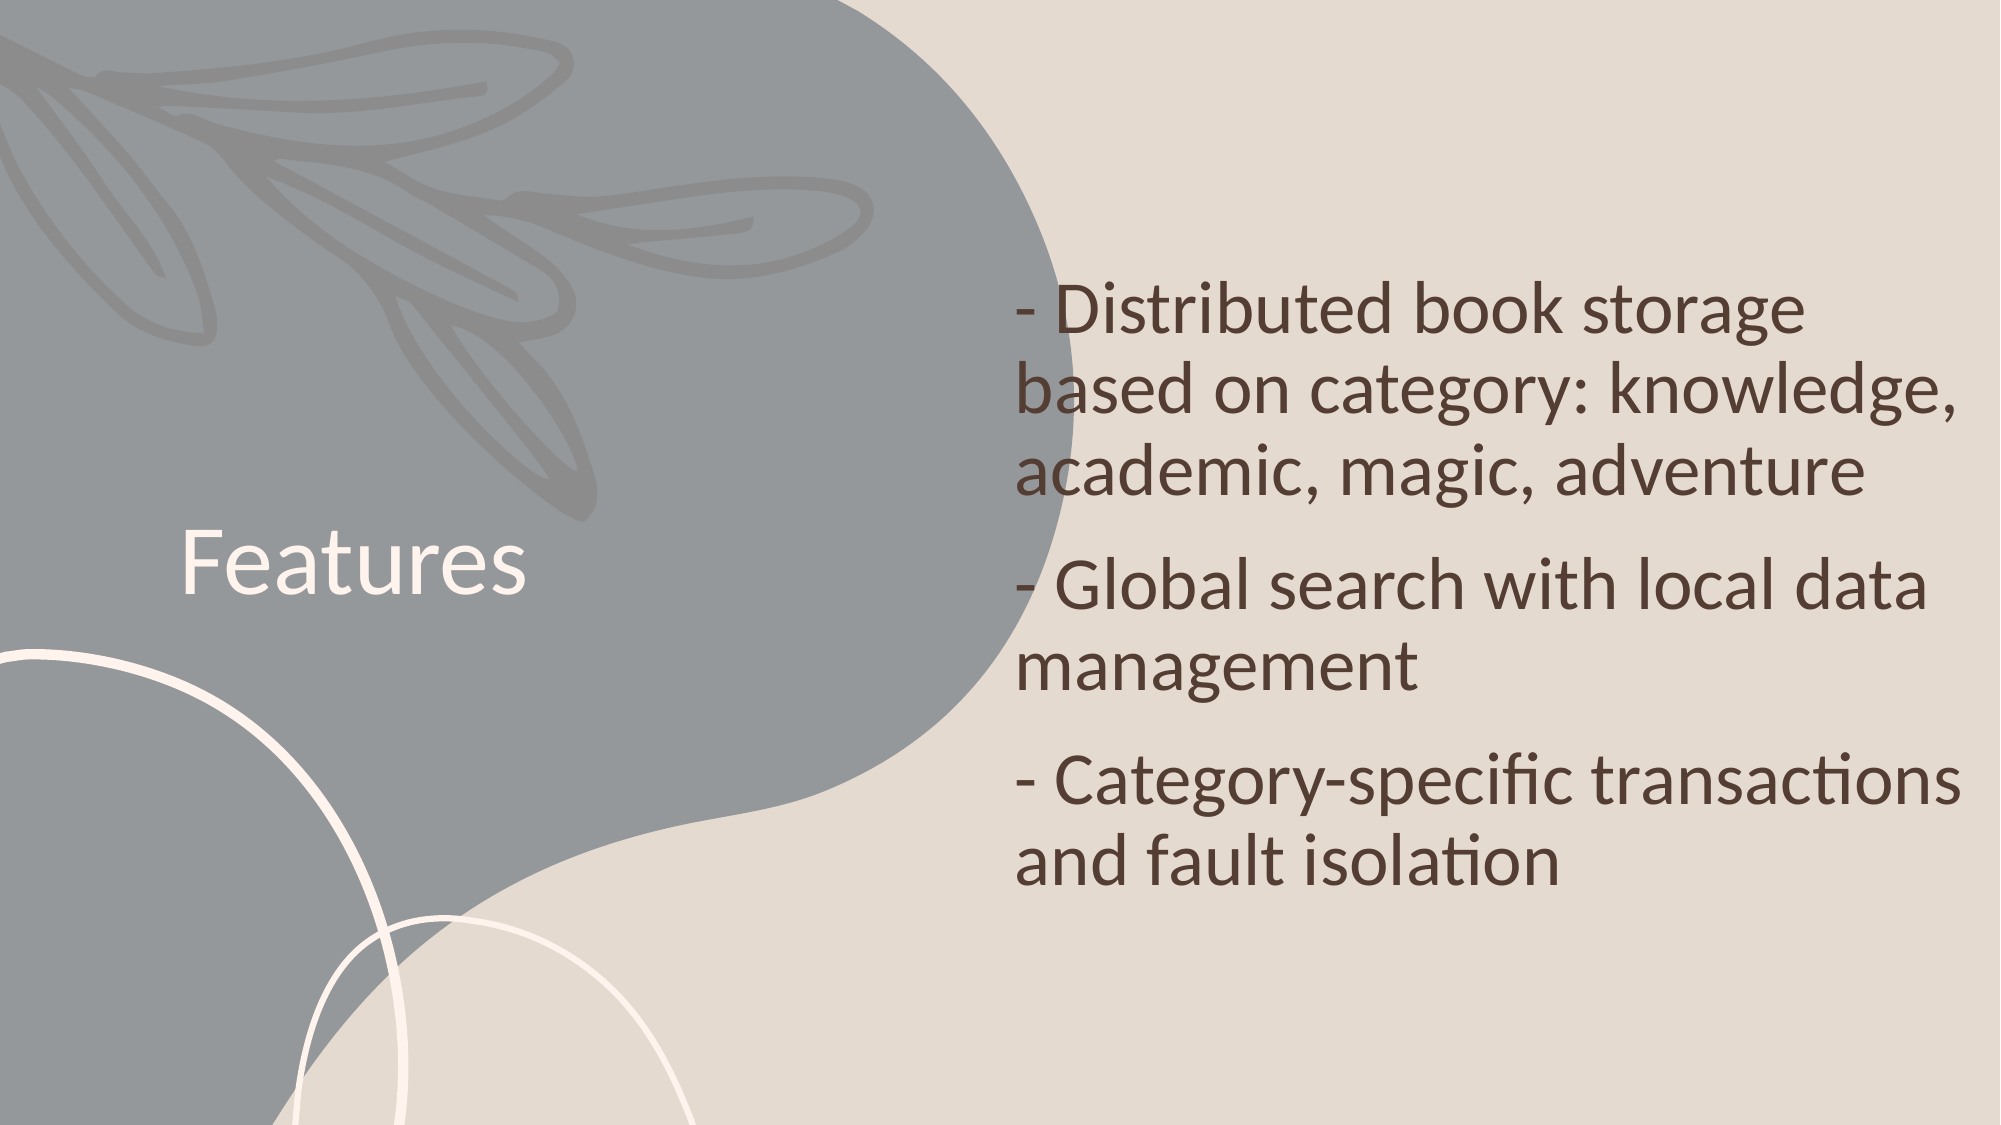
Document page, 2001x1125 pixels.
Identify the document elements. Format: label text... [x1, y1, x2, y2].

list - Distributed book storage based on category: knowledge, academic, magic, adventure - Global search with local data management - Category-specific transactions and fault isolation [999, 149, 2000, 952]
title Features [164, 149, 1090, 975]
